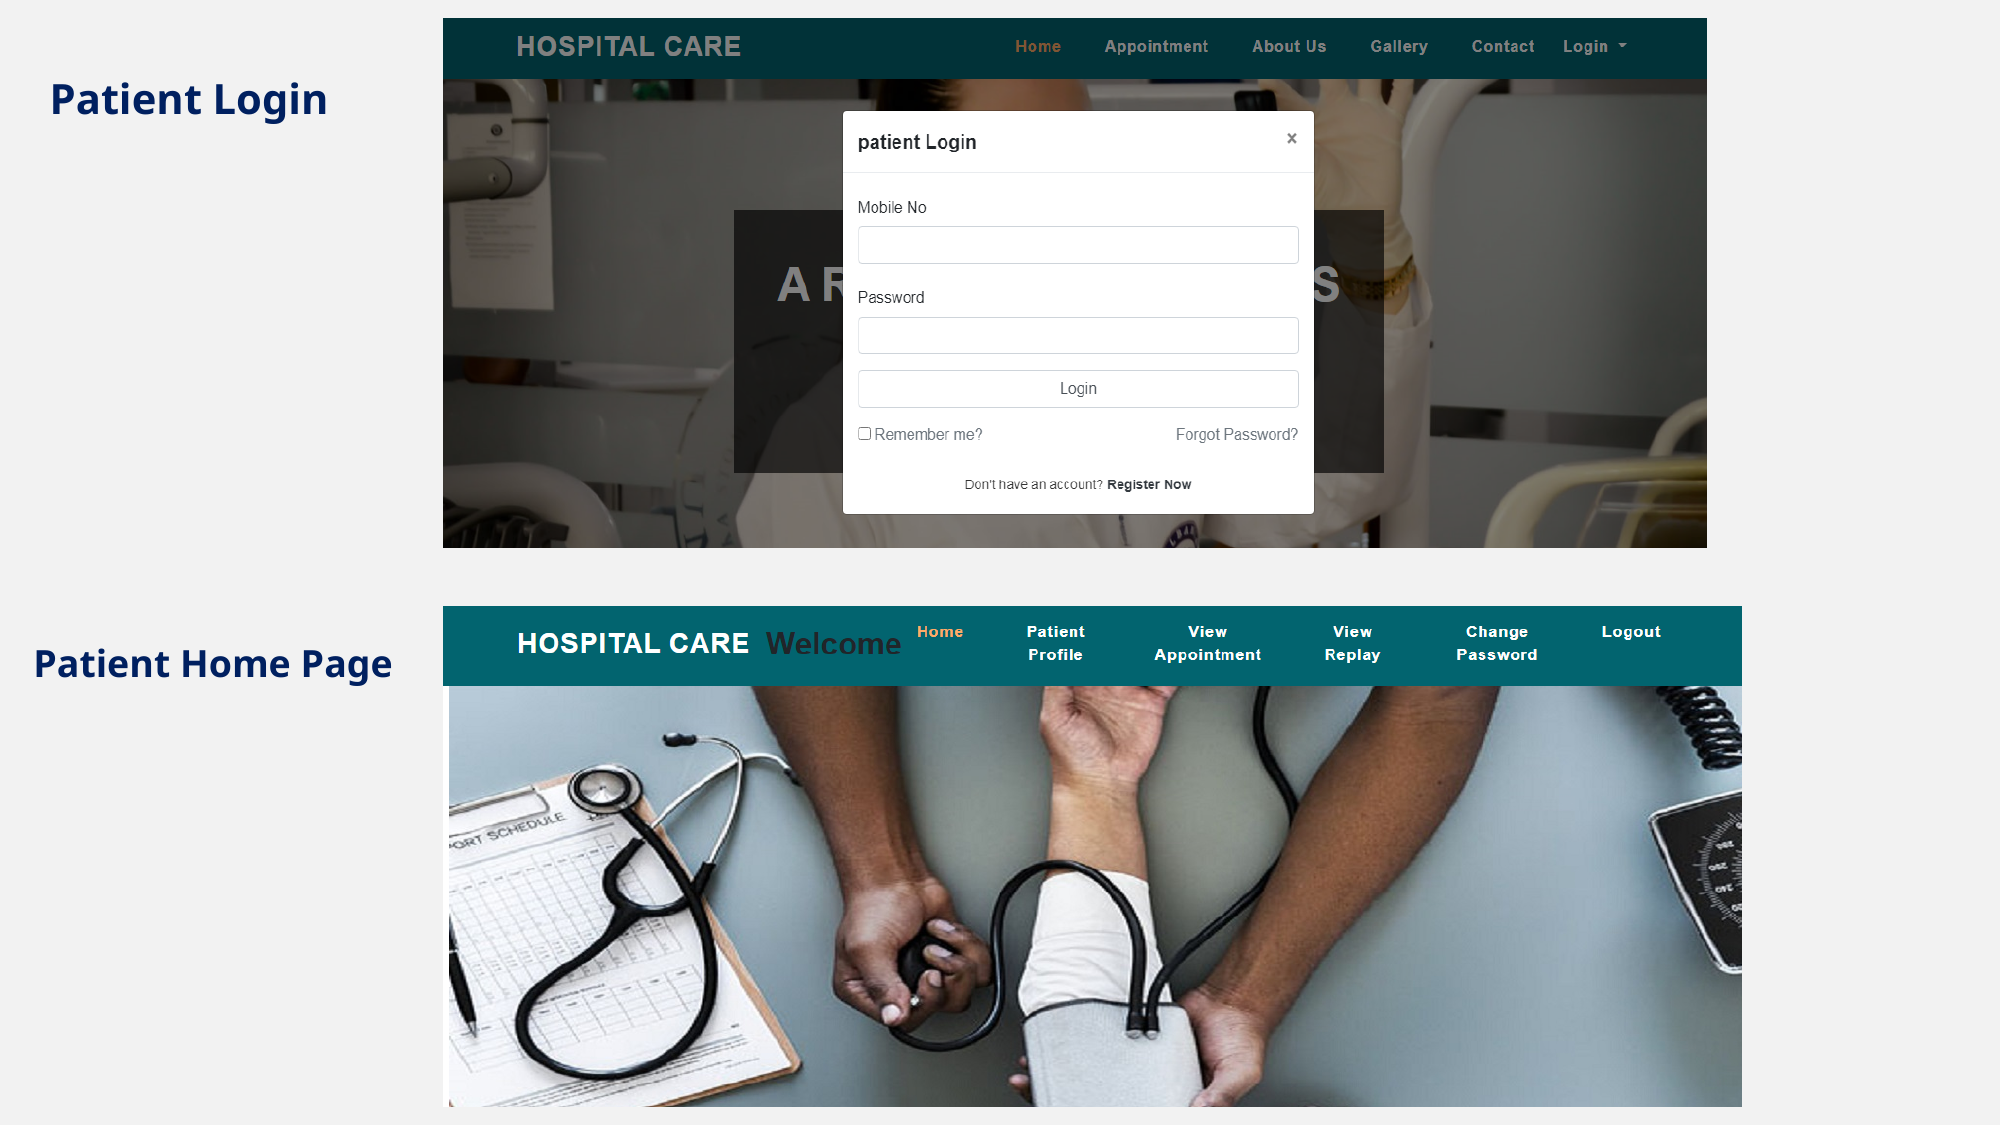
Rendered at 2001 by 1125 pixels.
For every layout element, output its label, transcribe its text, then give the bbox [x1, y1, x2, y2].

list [443, 18, 1707, 548]
text_box Patient Login [34, 65, 411, 130]
picture [443, 606, 1742, 1107]
text_box Patient Home Page [18, 632, 428, 693]
